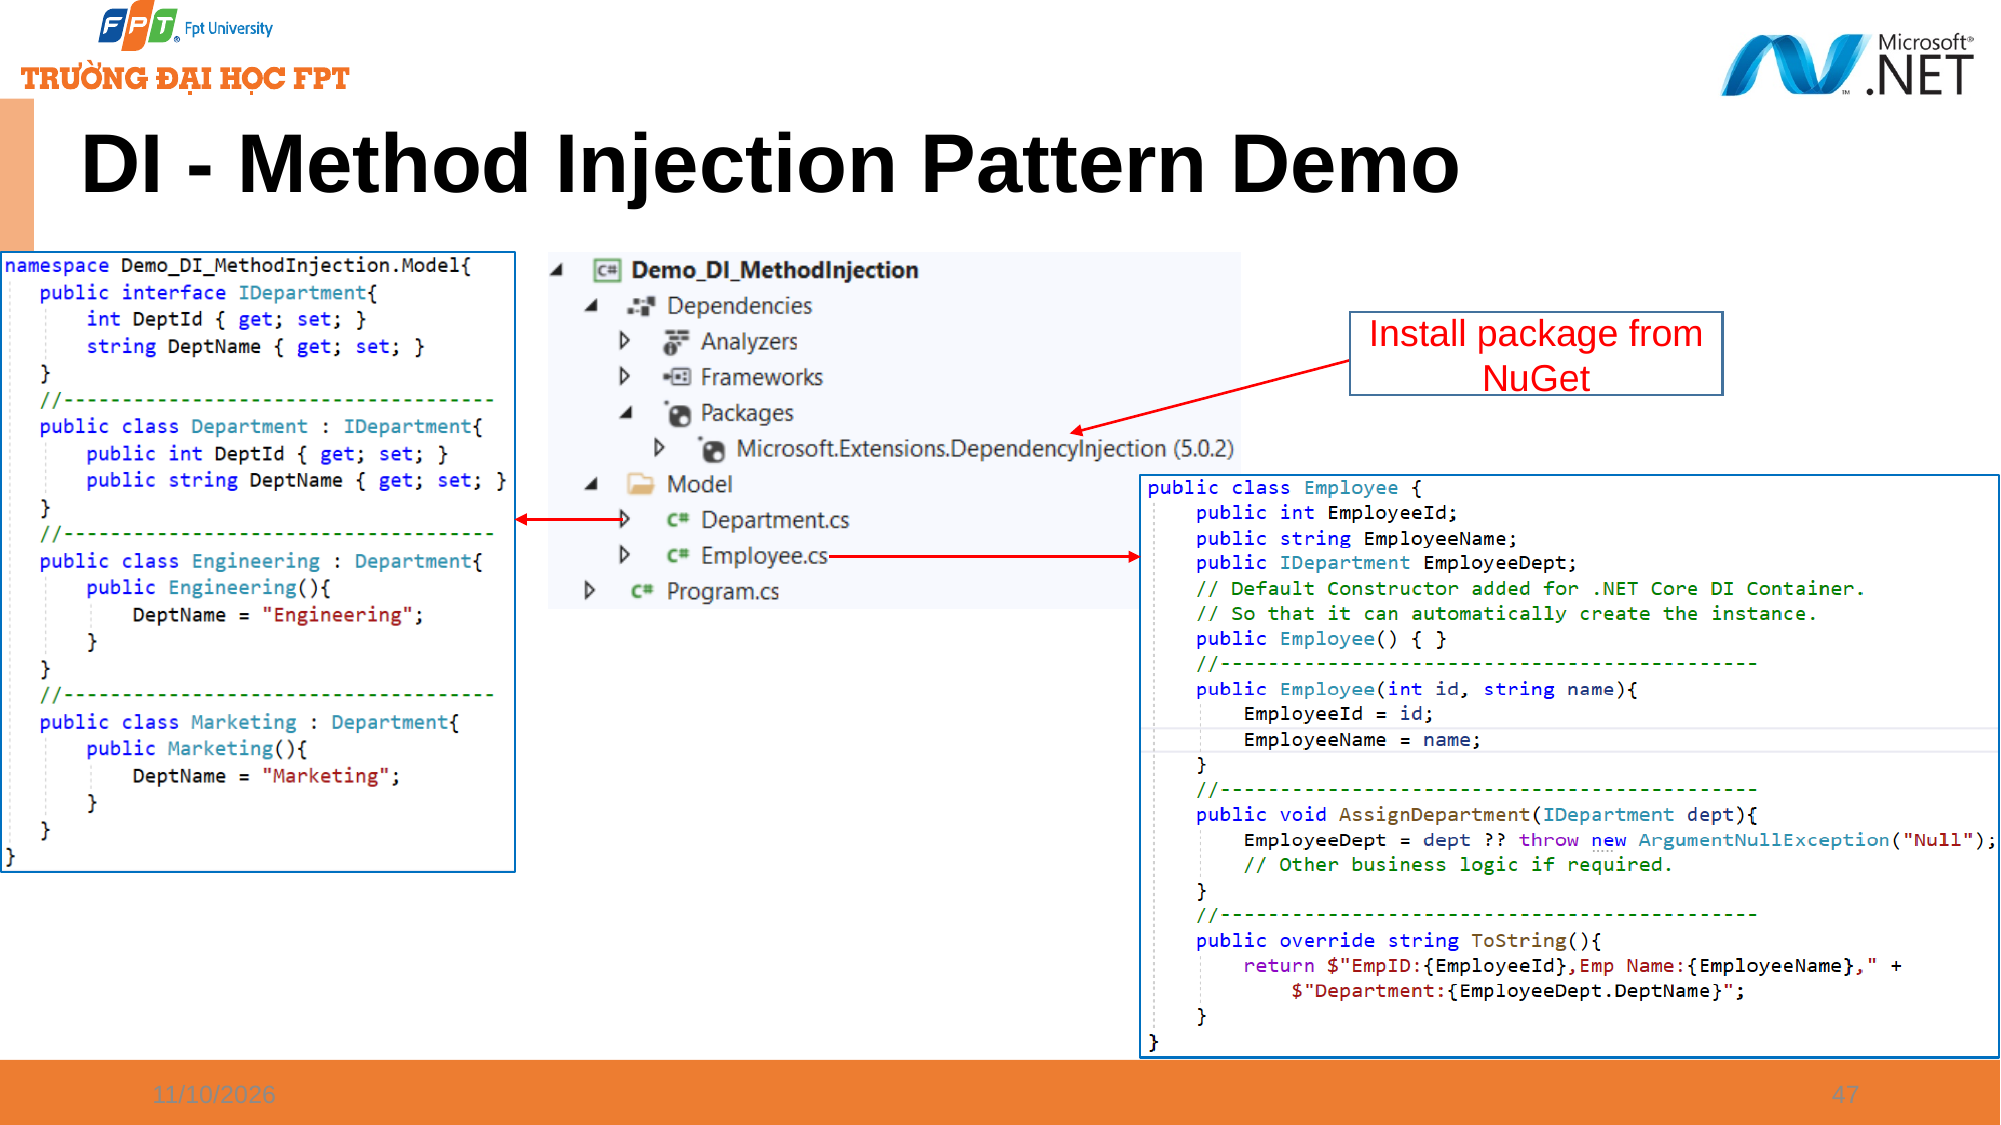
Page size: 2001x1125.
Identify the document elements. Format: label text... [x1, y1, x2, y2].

picture [1685, 0, 2001, 129]
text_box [1069, 360, 1350, 434]
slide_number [137, 1063, 588, 1123]
picture [1, 252, 515, 871]
text_box Install package from NuGet [1349, 311, 1724, 396]
slide_number 47 [1424, 1063, 1875, 1123]
title DI - Method Injection Pattern Demo [65, 118, 1895, 213]
picture [547, 252, 1999, 1057]
